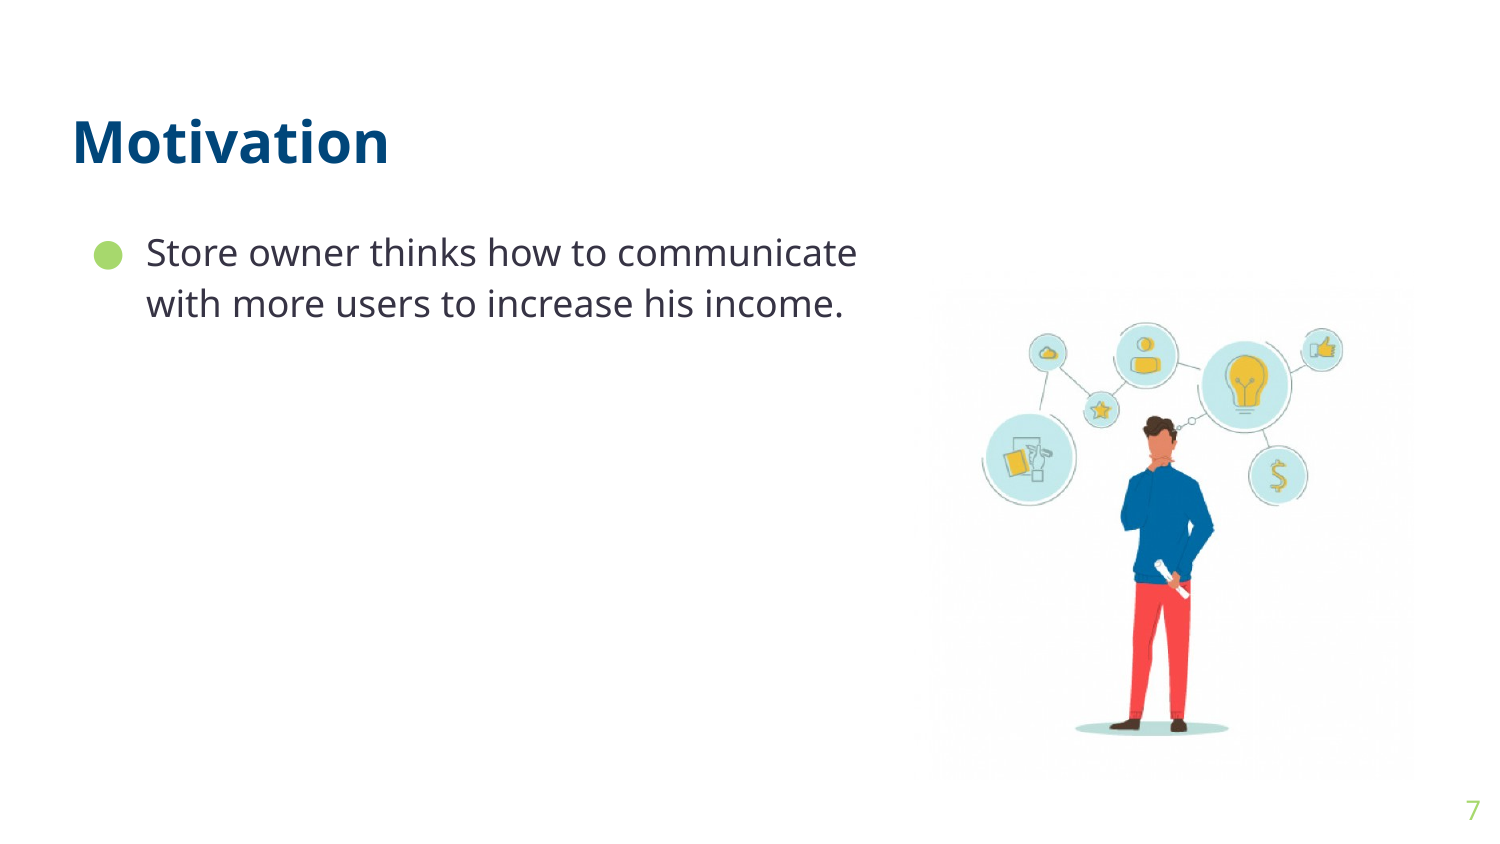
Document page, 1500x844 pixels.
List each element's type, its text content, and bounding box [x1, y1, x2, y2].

list Store owner thinks how to communicate with more users to increase his income. [70, 221, 875, 755]
title Motivation [70, 34, 1105, 175]
slide_number 7 [1391, 779, 1482, 844]
picture [914, 271, 1414, 780]
